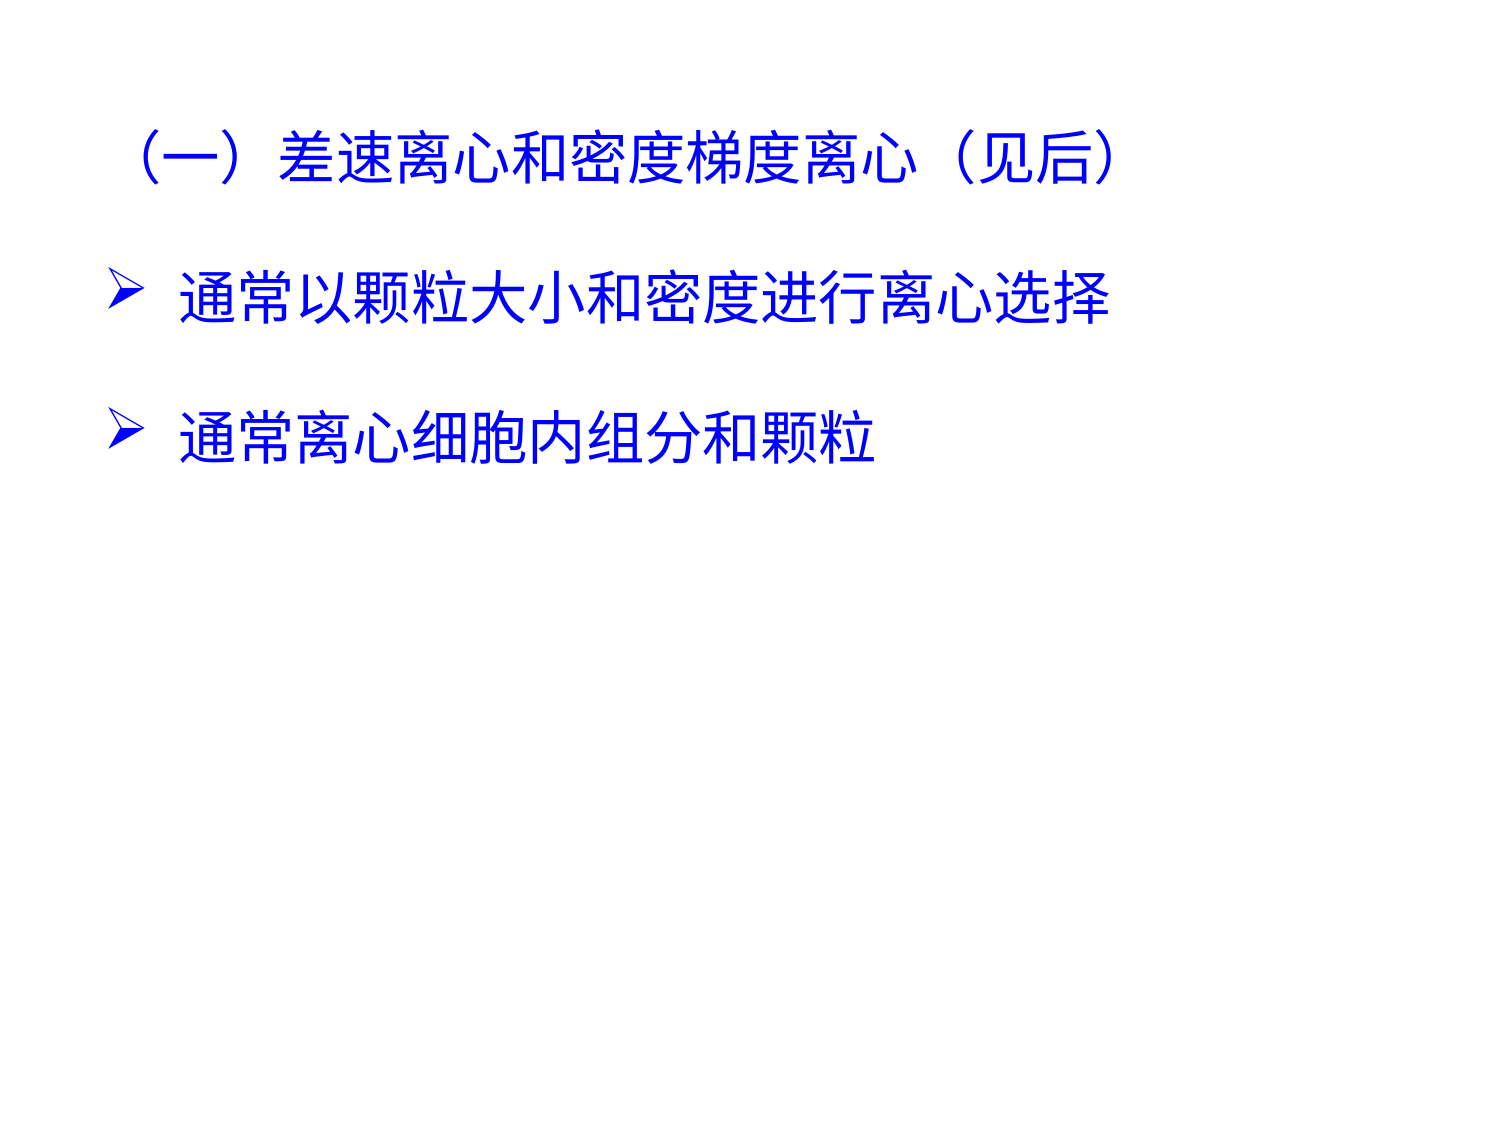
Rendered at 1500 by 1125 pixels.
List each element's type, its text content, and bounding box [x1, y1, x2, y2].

text_box （一）差速离心和密度梯度离心（见后） 通常以颗粒大小和密度进行离心选择 通常离心细胞内组分和颗粒 [88, 113, 1324, 549]
